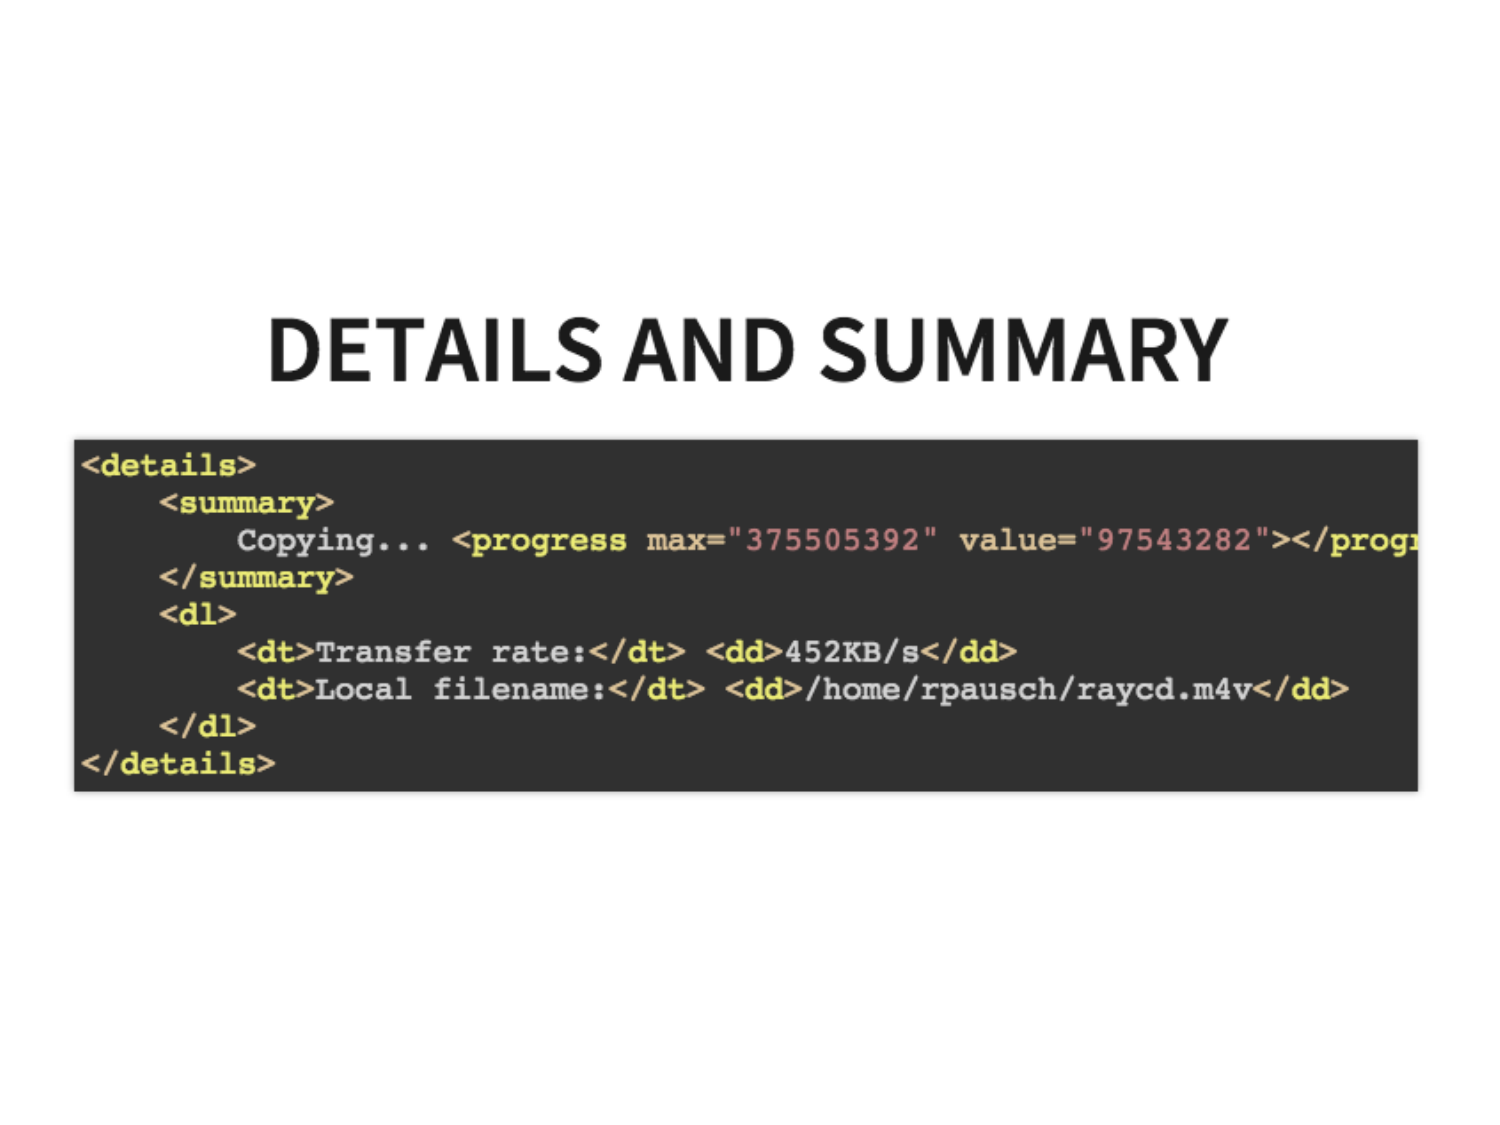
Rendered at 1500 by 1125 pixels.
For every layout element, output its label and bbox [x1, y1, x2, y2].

picture [0, 226, 1500, 895]
